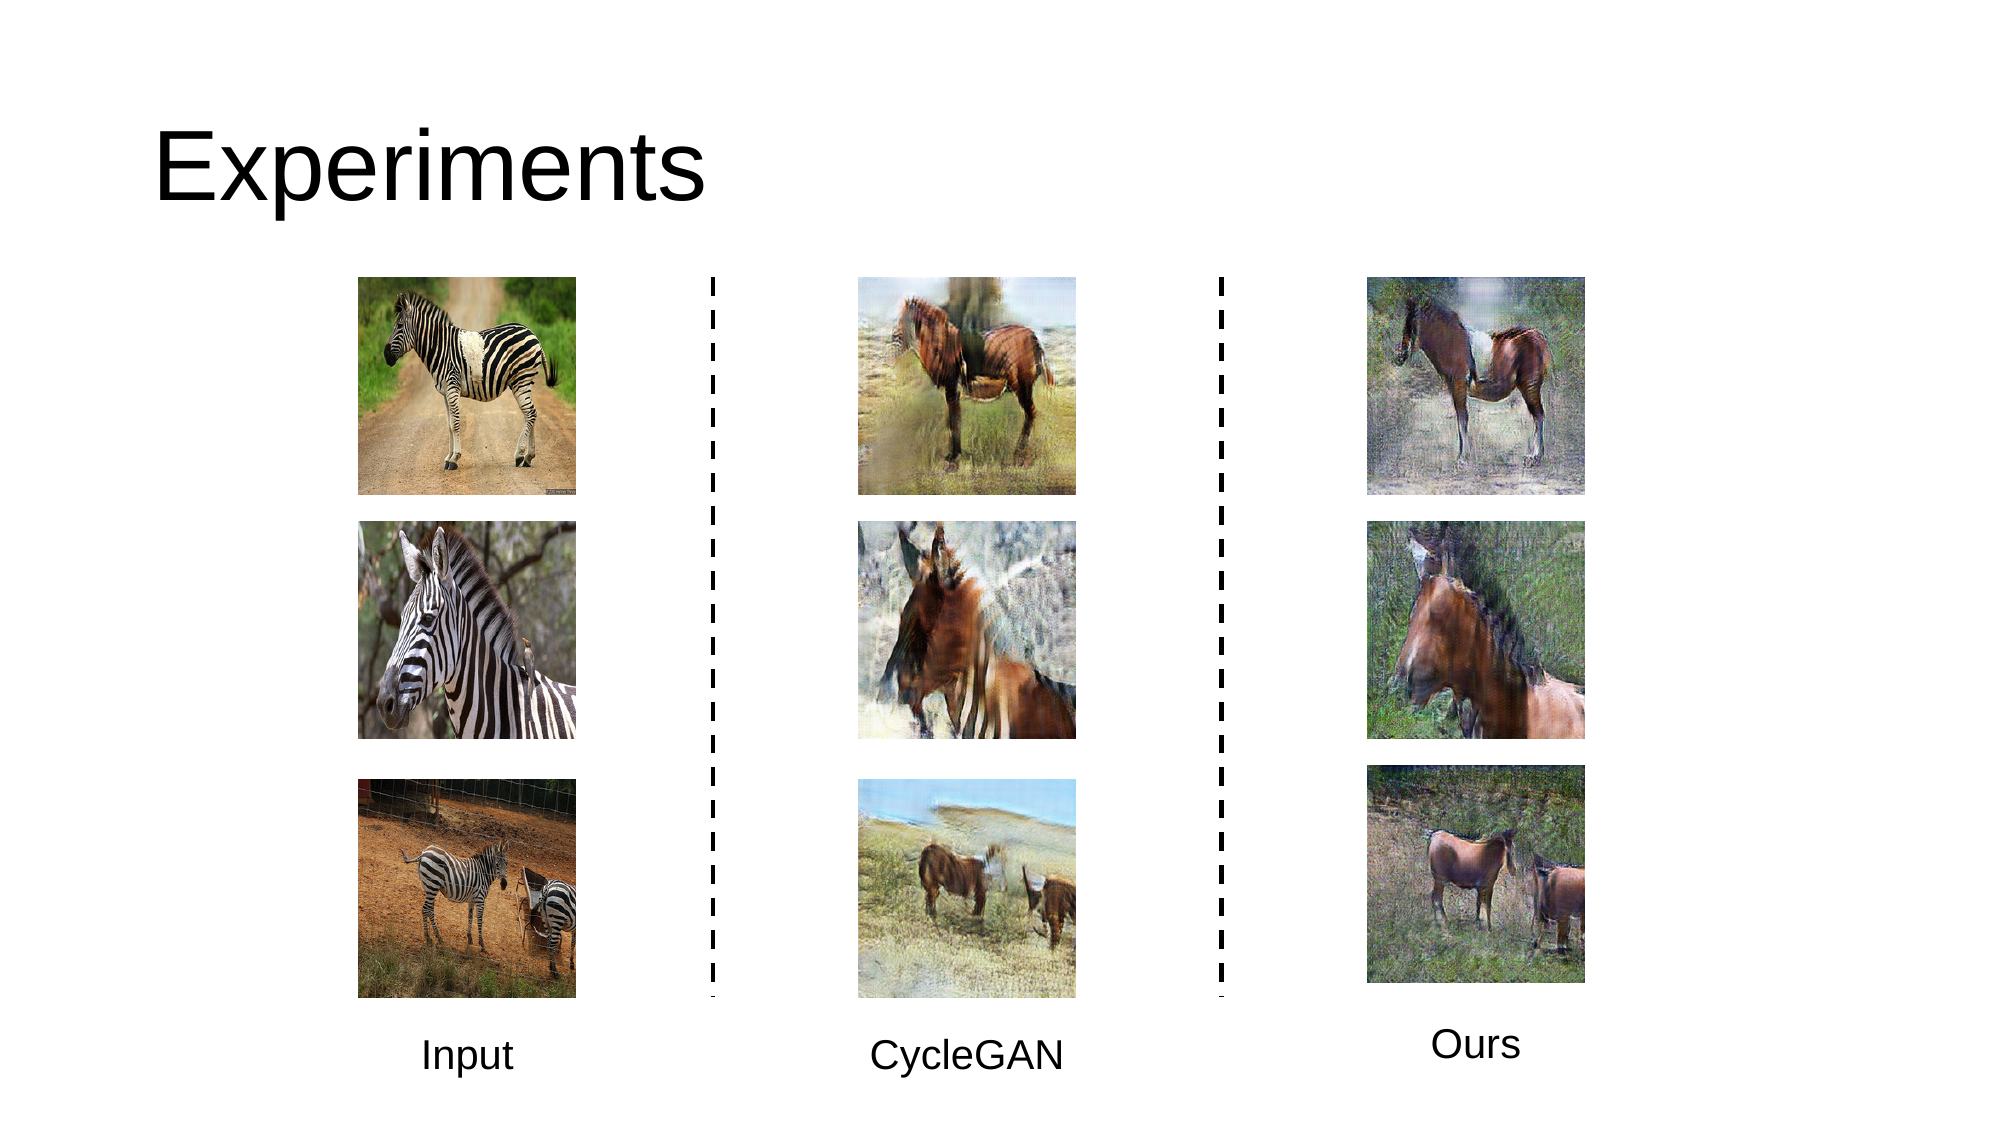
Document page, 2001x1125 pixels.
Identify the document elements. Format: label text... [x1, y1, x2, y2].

text_box Input [342, 1020, 592, 1086]
picture [1367, 277, 1585, 495]
text_box CycleGAN [842, 1020, 1092, 1086]
picture [1367, 765, 1585, 984]
title Experiments [137, 59, 1863, 278]
text_box Ours [1351, 1009, 1601, 1075]
picture [1367, 521, 1585, 739]
picture [858, 521, 1076, 739]
picture [358, 779, 576, 998]
picture [858, 779, 1076, 998]
picture [858, 277, 1076, 495]
picture [358, 277, 576, 495]
picture [358, 521, 576, 739]
